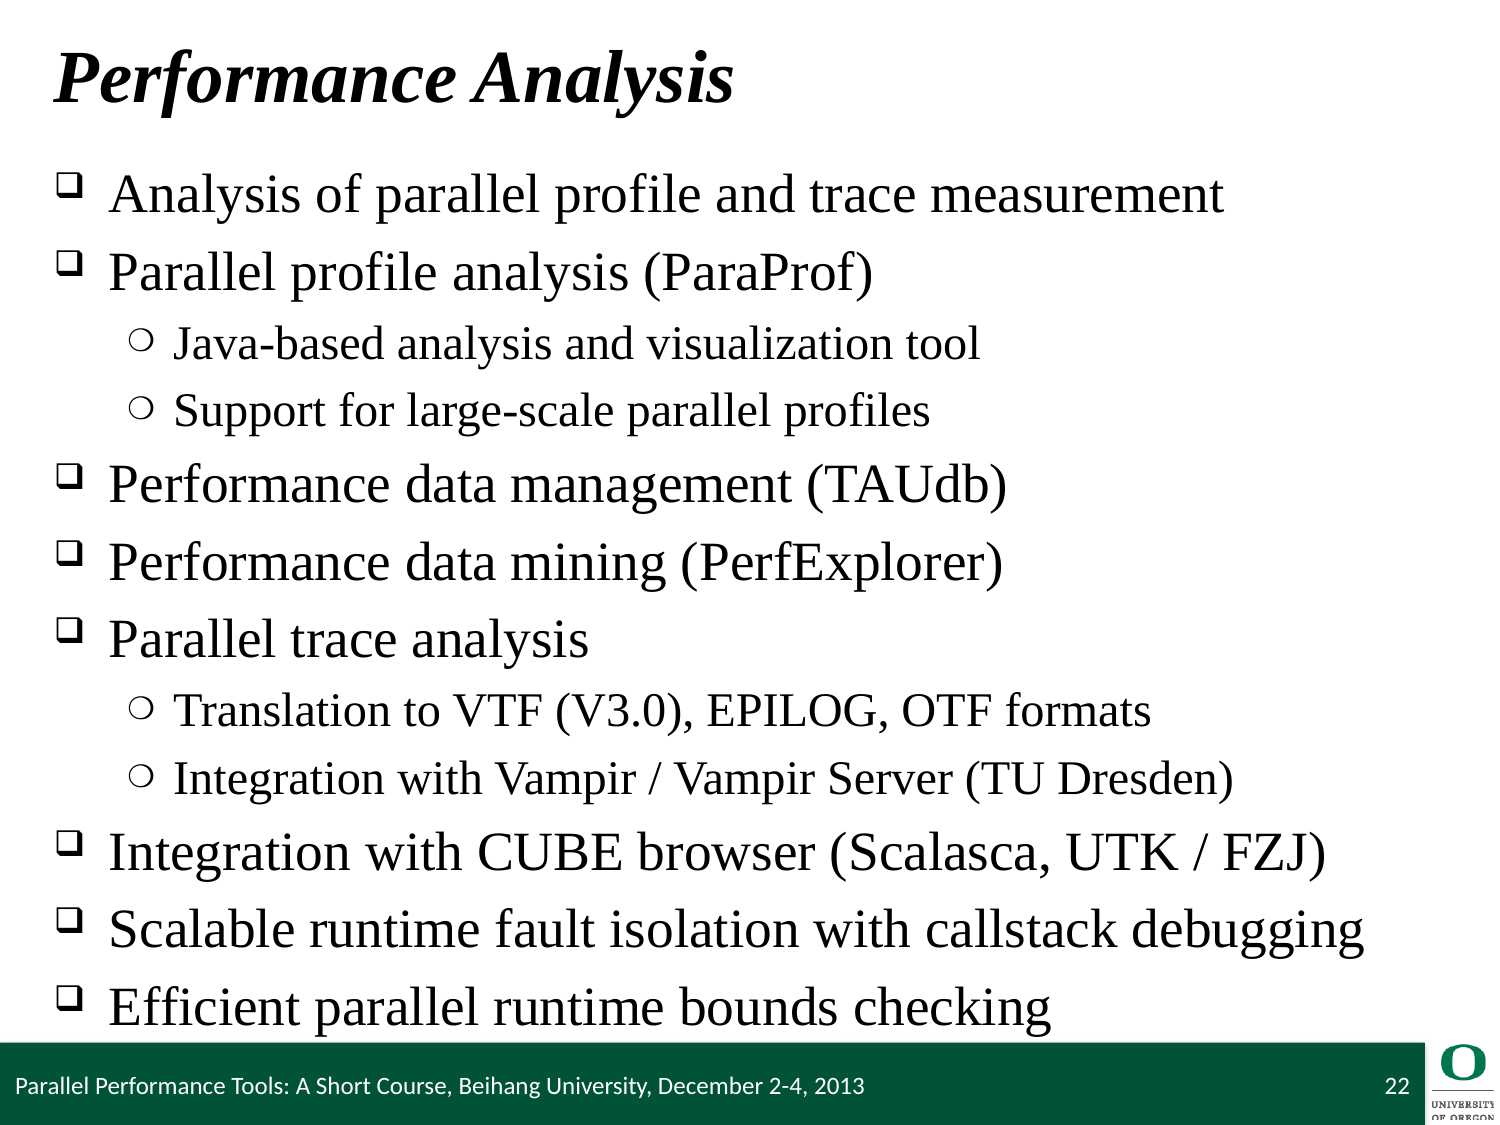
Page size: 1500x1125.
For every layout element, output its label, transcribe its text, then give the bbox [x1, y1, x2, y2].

title Performance Analysis [39, 0, 1500, 145]
slide_number 22 [1074, 1044, 1425, 1125]
list Analysis of parallel profile and trace measurement Parallel profile analysis (ParaProf) Java-based analysis and visualization tool Support for large-scale parallel profiles Performance data management (TAUdb) Performance data mining (PerfExplorer) Parallel trace analysis Translation to VTF (V3.0), EPILOG, OTF formats Integration with Vampir / Vampir Server (TU Dresden) Integration with CUBE browser (Scalasca, UTK / FZJ) Scalable runtime fault isolation with callstack debugging Efficient parallel runtime bounds checking [39, 149, 1500, 1046]
footer Parallel Performance Tools: A Short Course, Beihang University, December 2-4, 2013 [0, 1044, 988, 1125]
